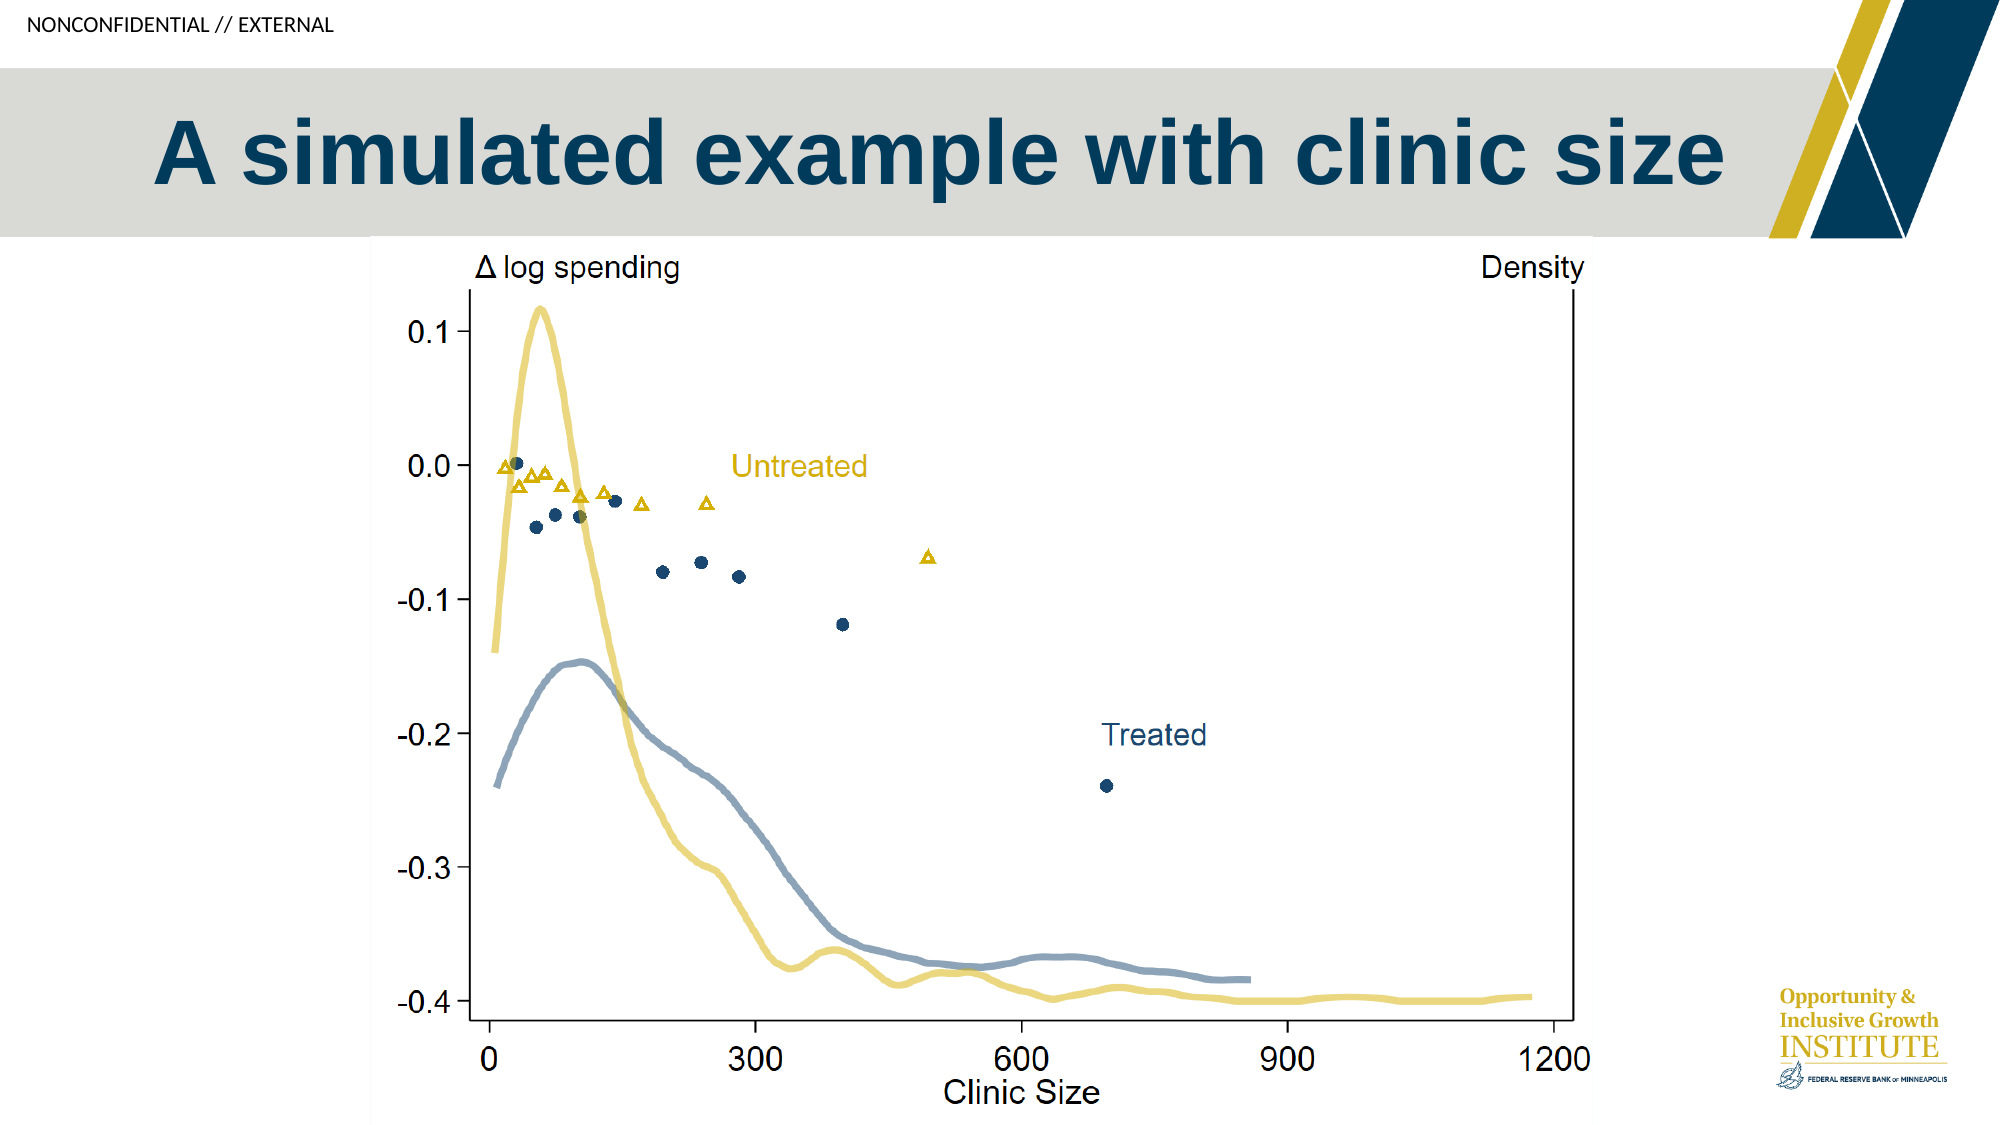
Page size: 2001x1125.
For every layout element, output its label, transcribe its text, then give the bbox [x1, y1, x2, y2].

title A simulated example with clinic size [137, 70, 1863, 239]
picture [0, 0, 2001, 1125]
